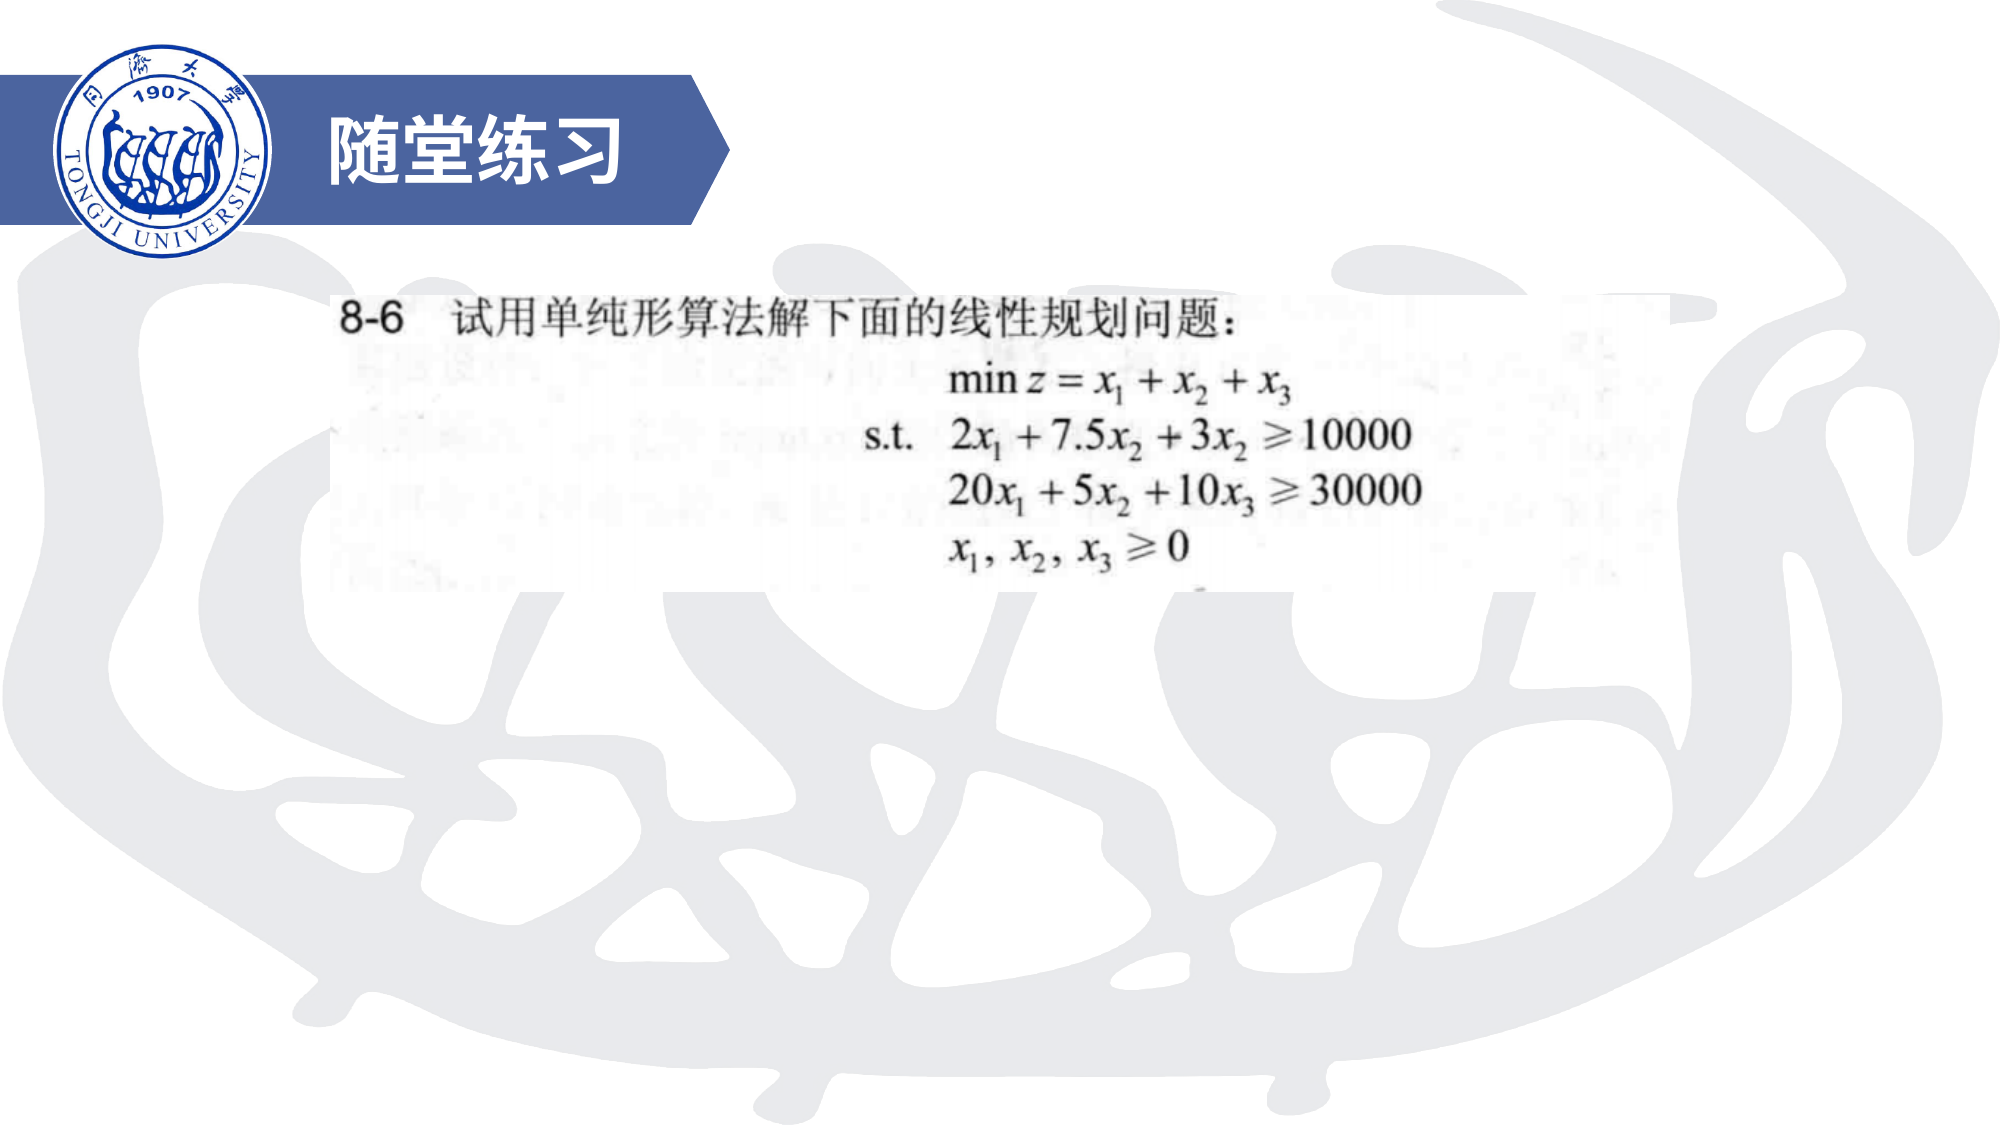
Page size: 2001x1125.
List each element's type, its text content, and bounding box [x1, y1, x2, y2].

text_box [52, 39, 273, 261]
text_box [243, 73, 705, 226]
picture [330, 295, 1670, 592]
text_box [0, 73, 82, 226]
text_box 随堂练习 [312, 96, 742, 202]
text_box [77, 93, 247, 207]
